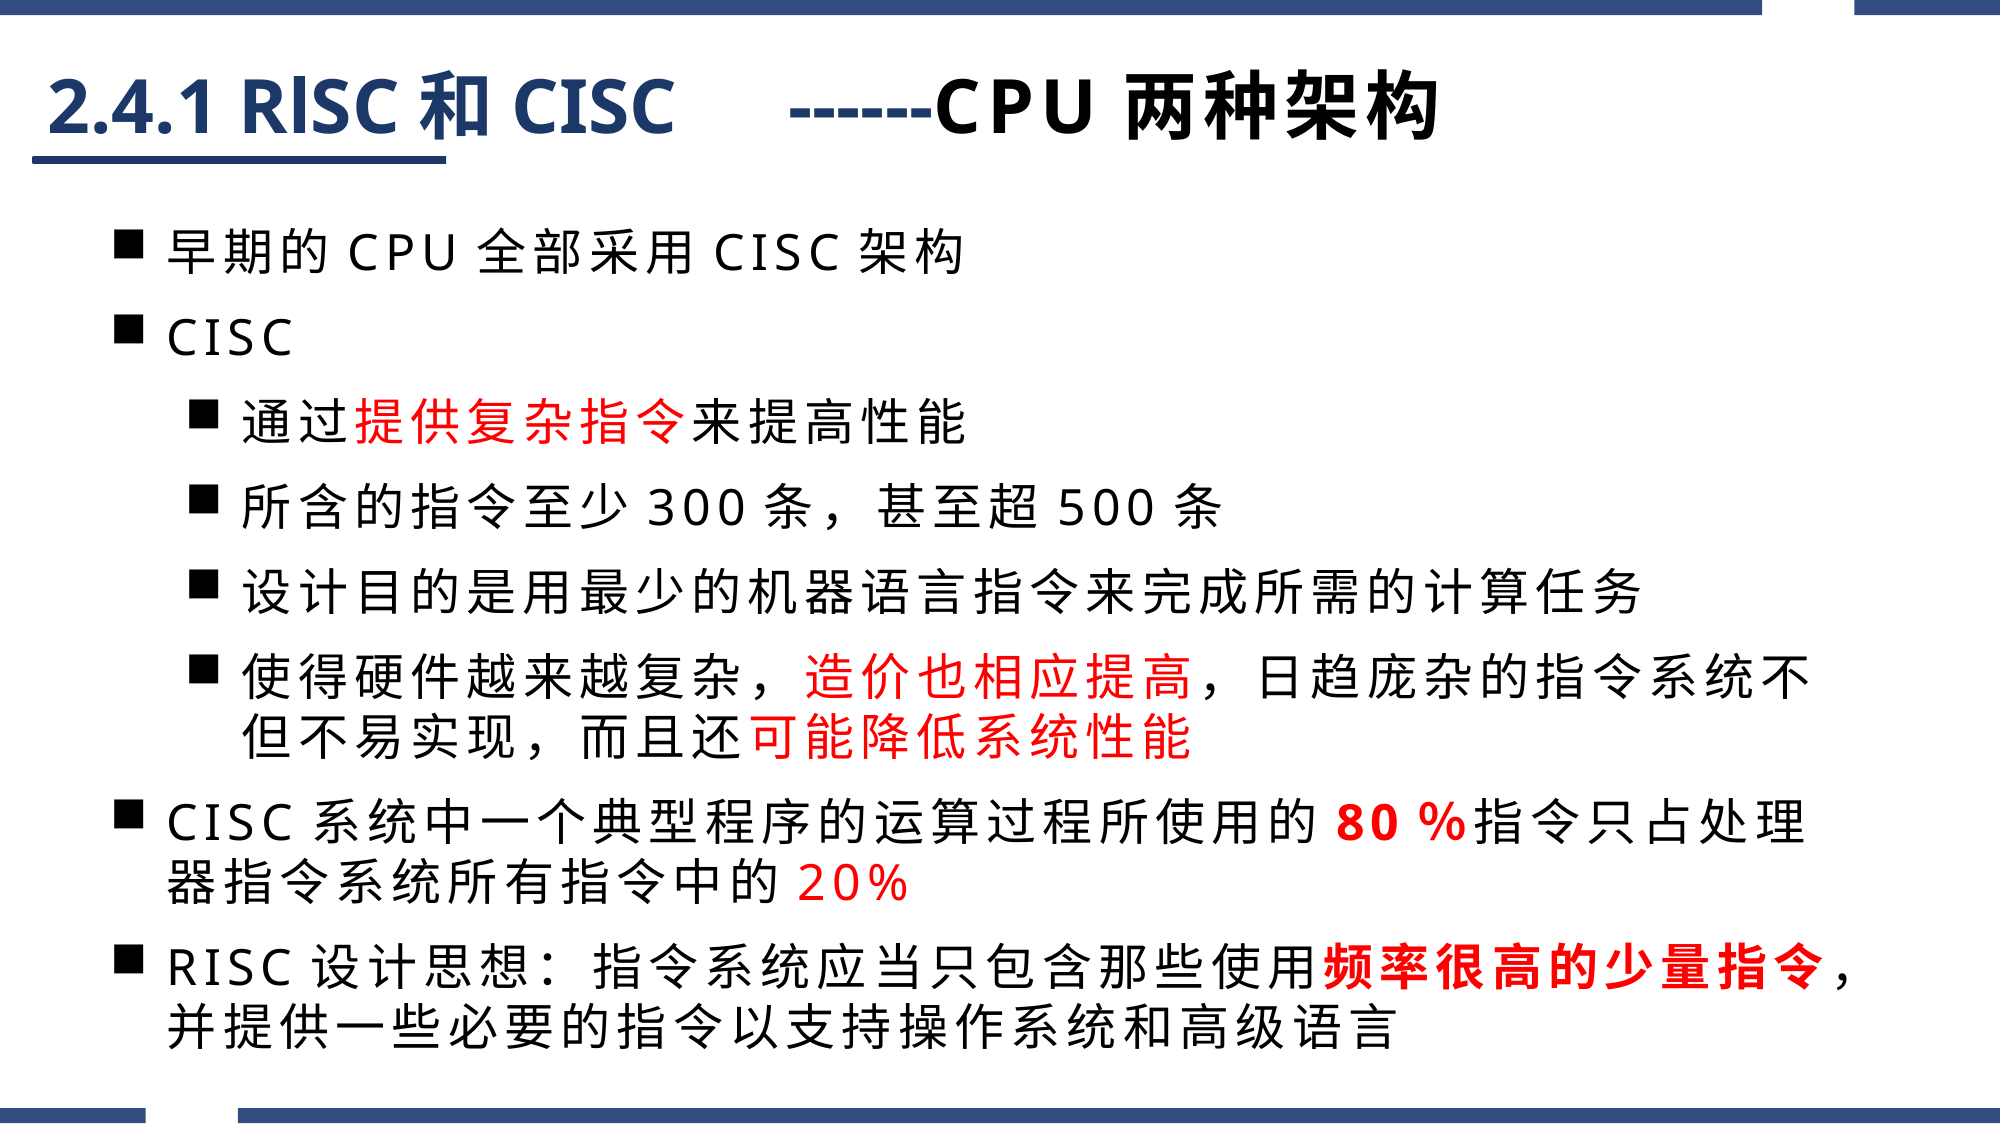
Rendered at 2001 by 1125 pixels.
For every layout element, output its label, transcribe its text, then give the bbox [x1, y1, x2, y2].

title 2.4.1 RlSC和CISC ------CPU两种架构 [32, 67, 1836, 152]
text_box 早期的CPU全部采用CISC架构 CISC 通过提供复杂指令来提高性能 所含的指令至少300条，甚至超500条 设计目的是用最少的机器语言指令来完成所需的计算任务 使得硬件越来越复杂，造价也相应提高，日趋庞杂的指令系统不但不易实现，而且还可能降低系统性能 CISC系统中一个典型程序的运算过程所使用的80％指令只占处理器指令系统所有指令中的20% RISC设计思想：指令系统应当只包含那些使用频率很高的少量指令，并提供一些必要的指令以支持操作系统和高级语言 [95, 212, 1879, 1063]
